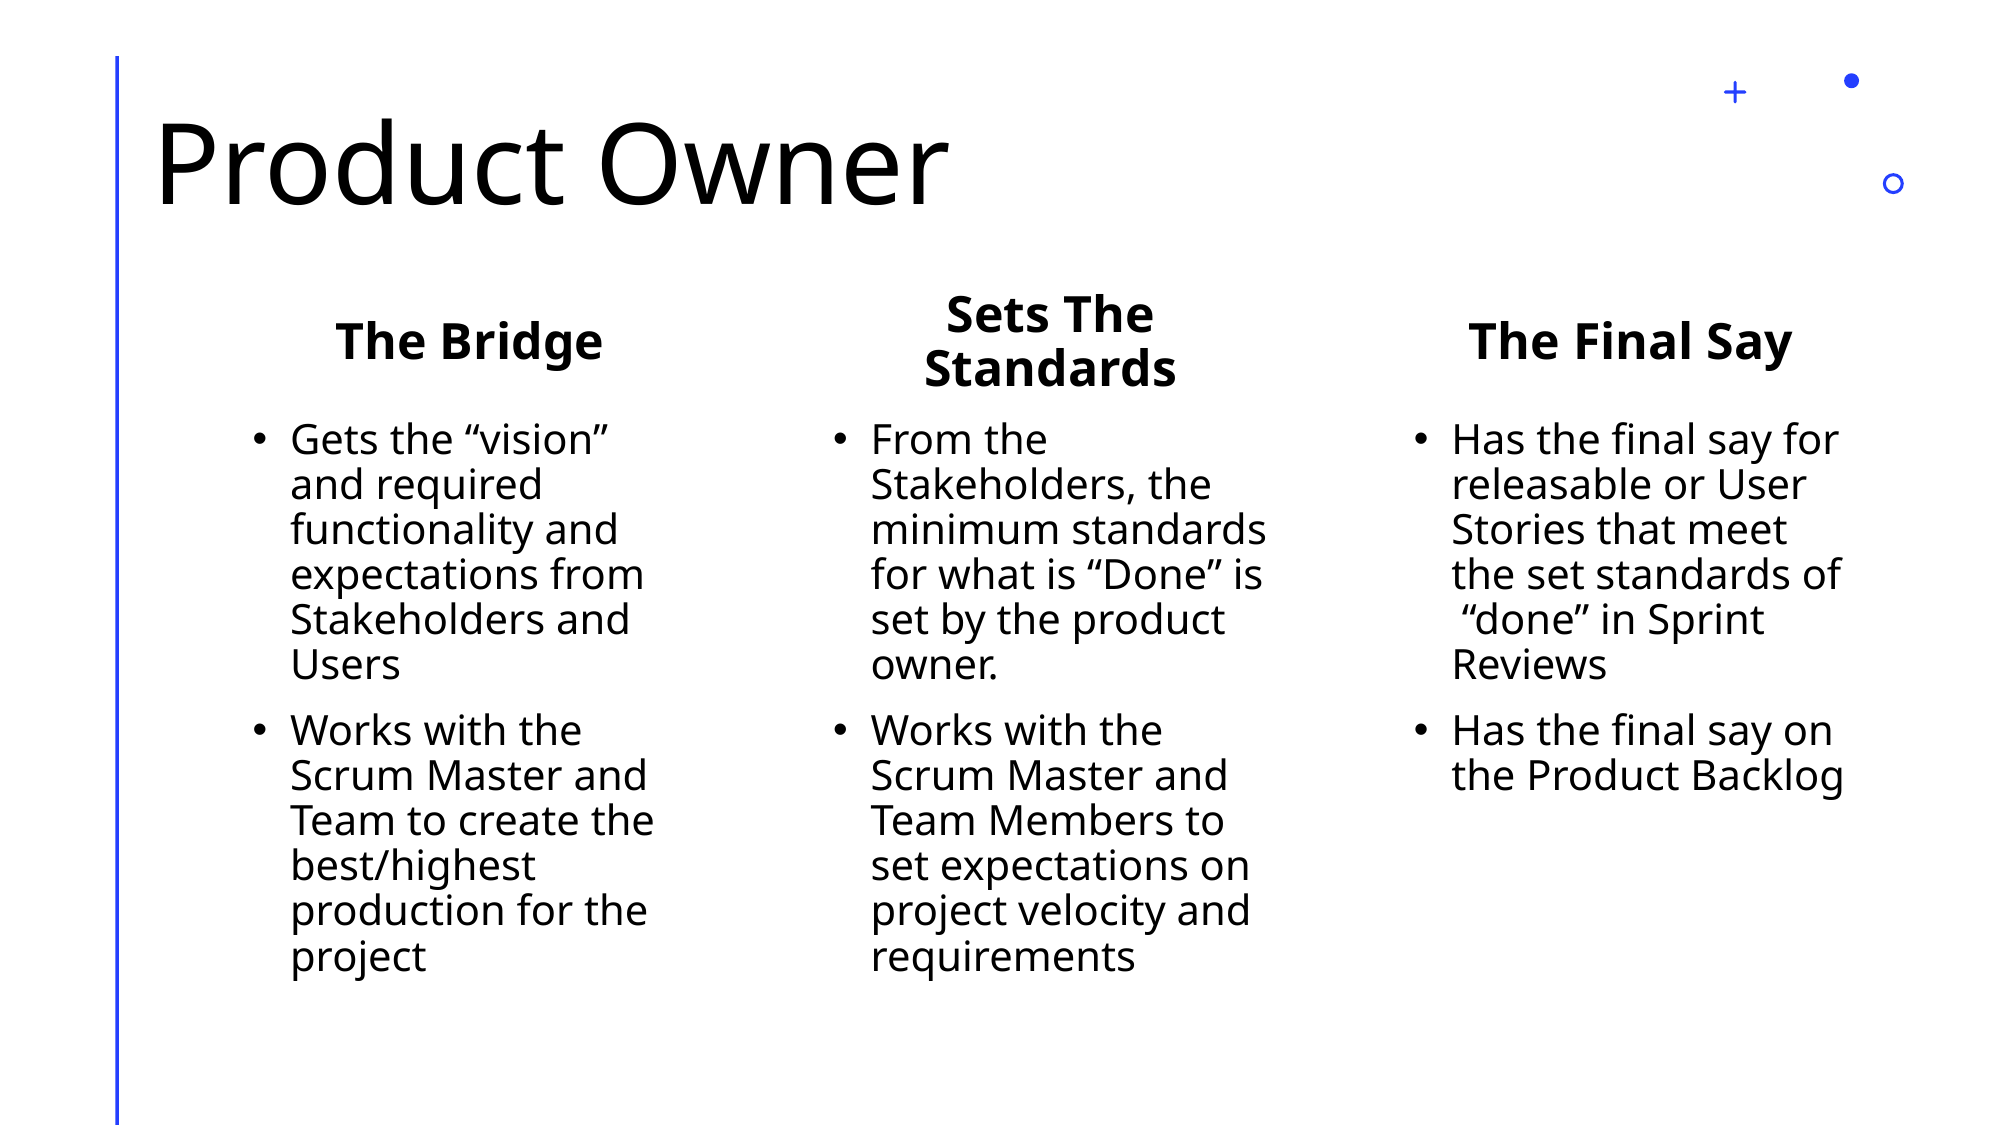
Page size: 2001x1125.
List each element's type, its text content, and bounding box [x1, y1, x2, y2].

list From the Stakeholders, the minimum standards for what is “Done” is set by the product owner. Works with the Scrum Master and Team Members to set expectations on project velocity and requirements [818, 410, 1284, 1016]
list The Bridge [237, 275, 703, 410]
list Sets The Standards [818, 275, 1284, 410]
list Gets the “vision” and required functionality and expectations from Stakeholders and Users Works with the Scrum Master and Team to create the best/highest production for the project [237, 410, 703, 1016]
text_box Has the final say for releasable or User Stories that meet the set standards of “done” in Sprint Reviews Has the final say on the Product Backlog [1398, 410, 1864, 1016]
title Product Owner [137, 59, 1863, 278]
text_box The Final Say [1398, 275, 1864, 410]
